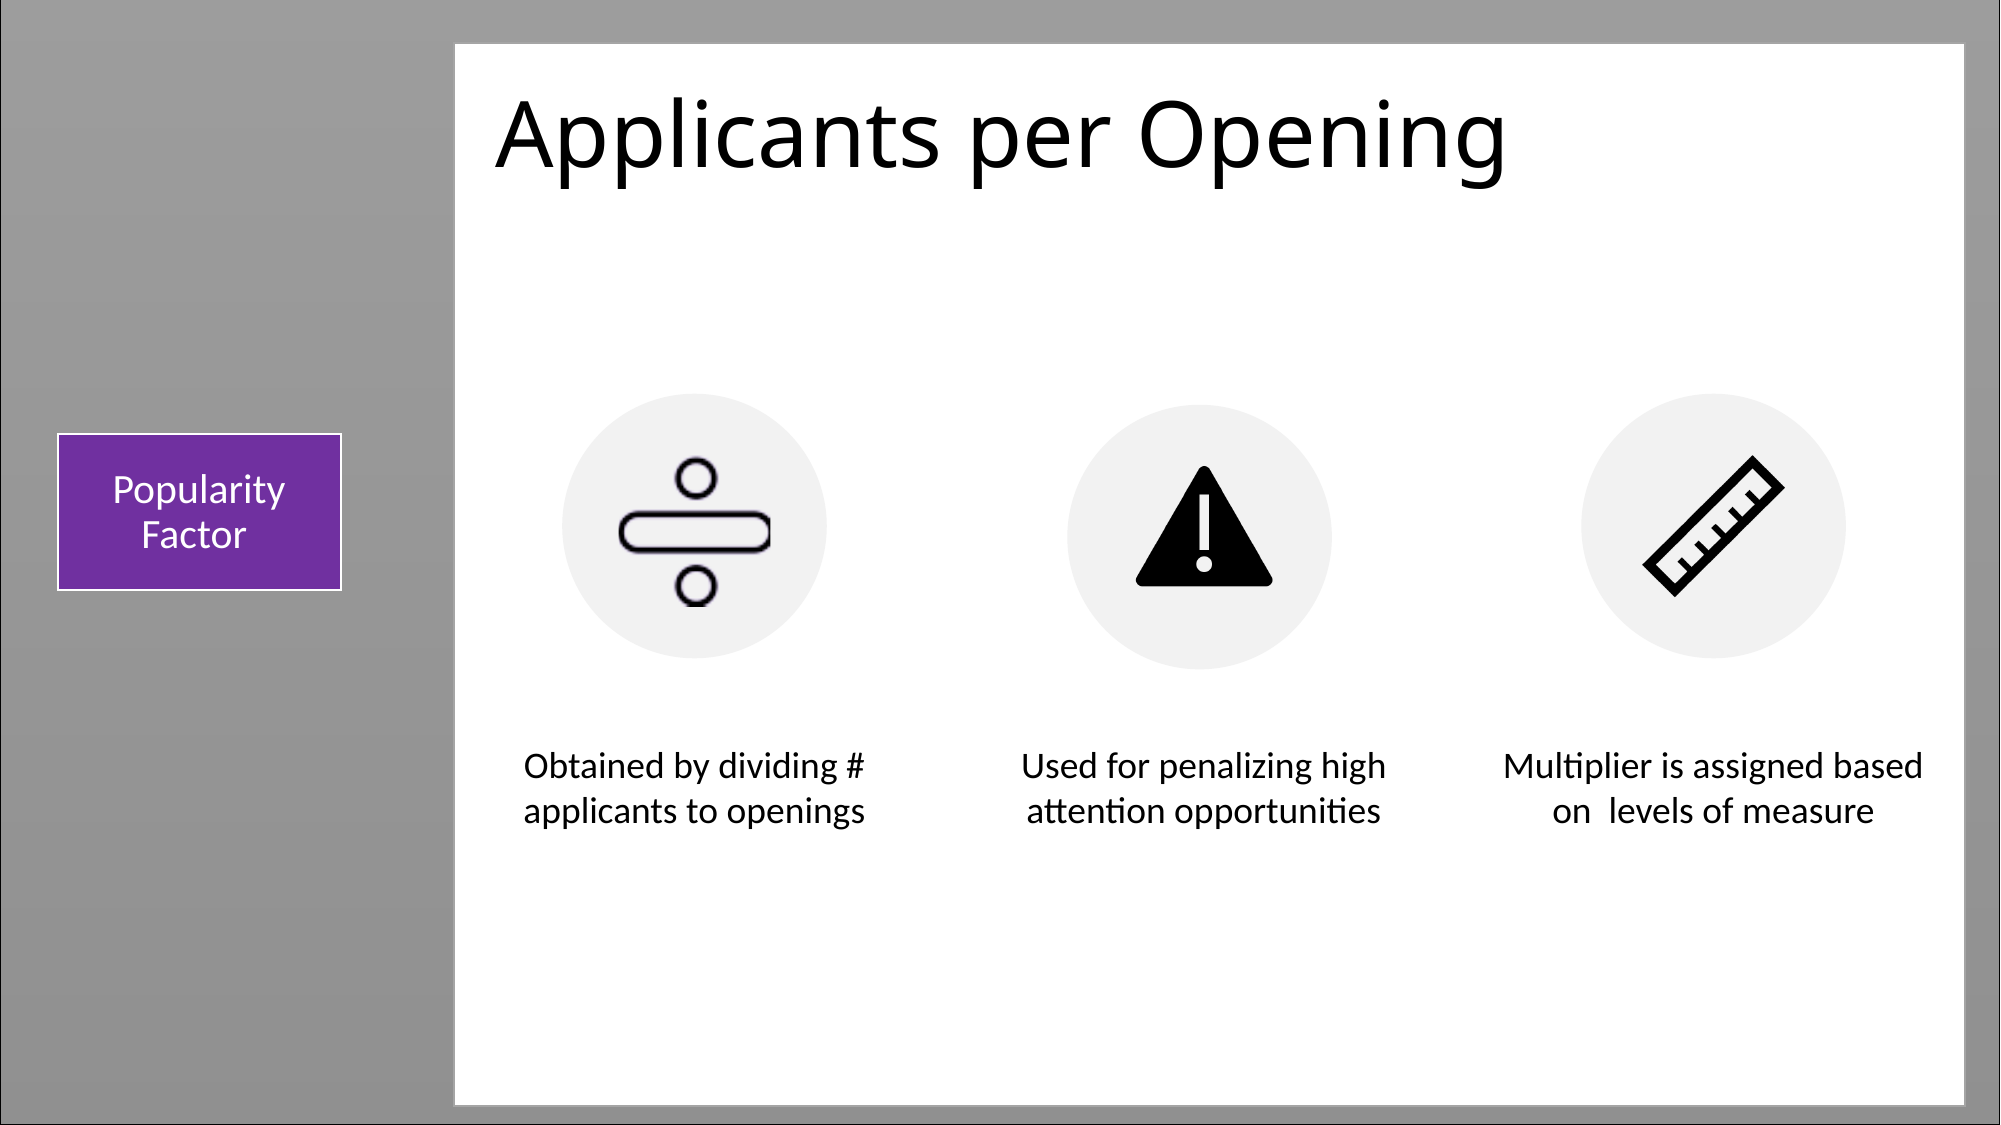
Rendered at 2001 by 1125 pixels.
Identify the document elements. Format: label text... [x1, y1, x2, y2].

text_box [470, 322, 1938, 930]
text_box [197, 361, 1474, 1001]
text_box [453, 42, 1966, 1107]
text_box [0, 0, 2000, 1125]
text_box Popularity Factor [57, 433, 197, 591]
text_box Applicants per Opening [479, 29, 1888, 246]
